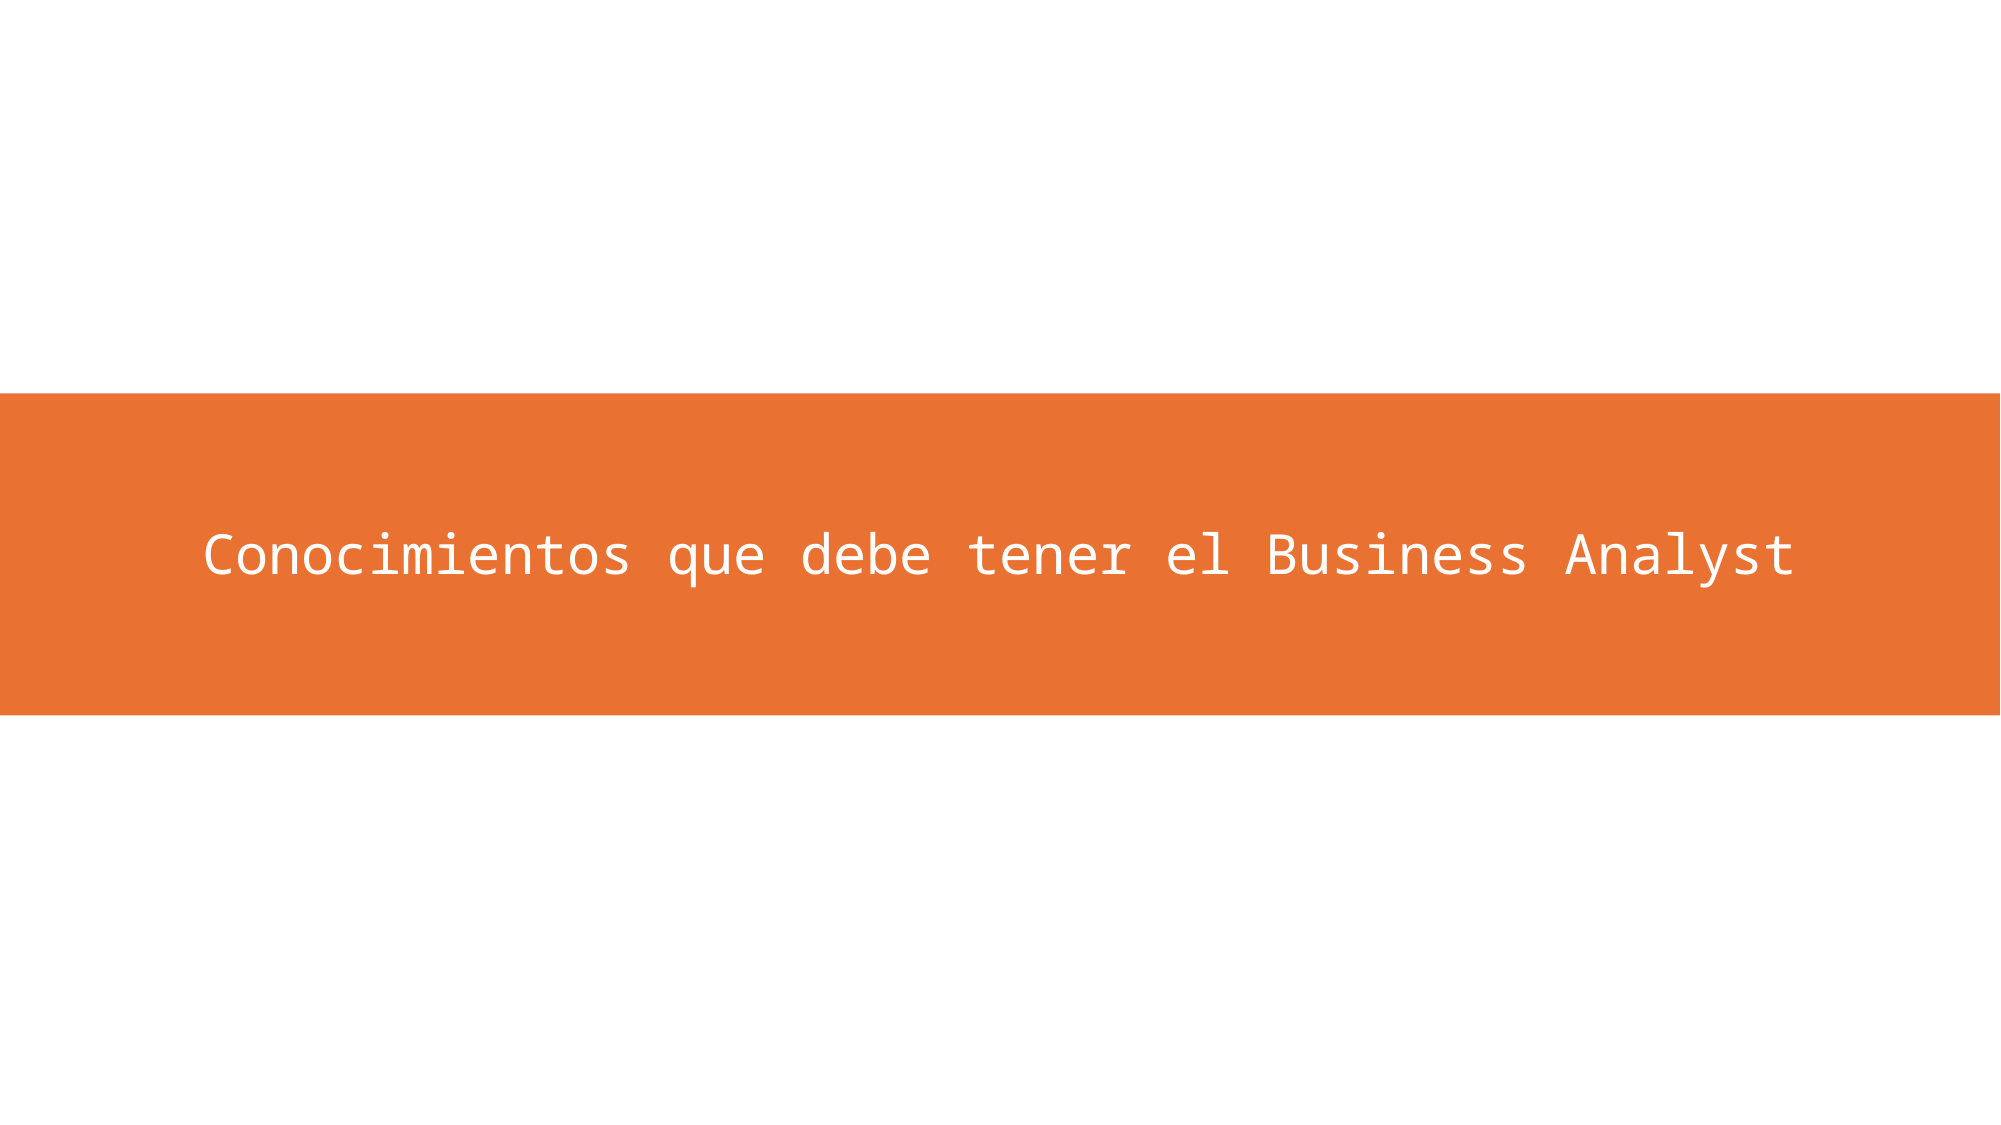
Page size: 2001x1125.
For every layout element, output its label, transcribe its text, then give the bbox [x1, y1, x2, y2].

text_box [0, 392, 2000, 511]
text_box [0, 594, 2000, 717]
text_box Conocimientos que debe tener el Business Analyst [0, 511, 2000, 594]
